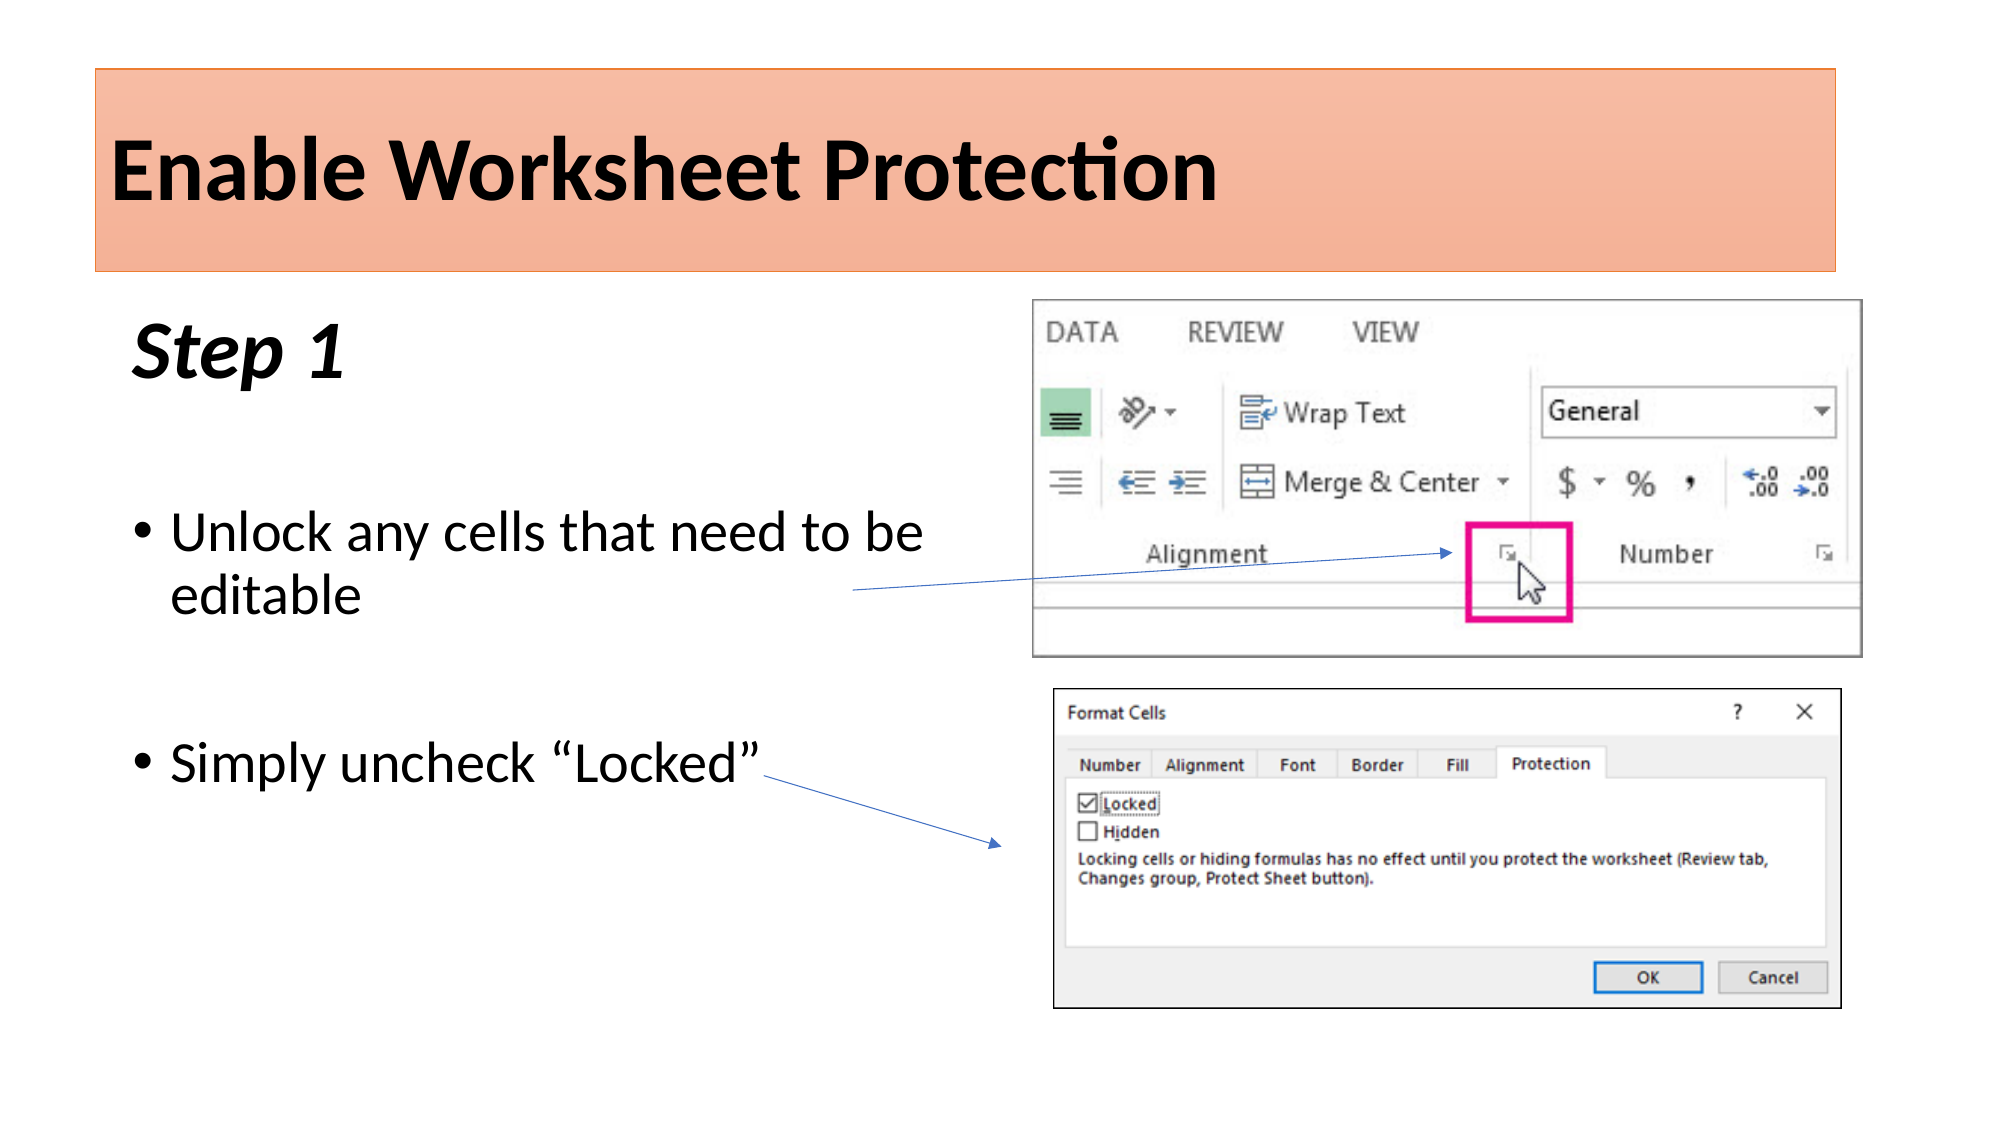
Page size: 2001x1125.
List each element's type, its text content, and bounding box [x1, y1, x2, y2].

picture [1032, 299, 1863, 658]
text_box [763, 775, 1002, 847]
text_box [852, 552, 1453, 591]
title Enable Worksheet Protection [95, 68, 1836, 272]
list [1053, 688, 1842, 1009]
list Step 1 Unlock any cells that need to be editable Simply uncheck “Locked” [117, 299, 968, 849]
